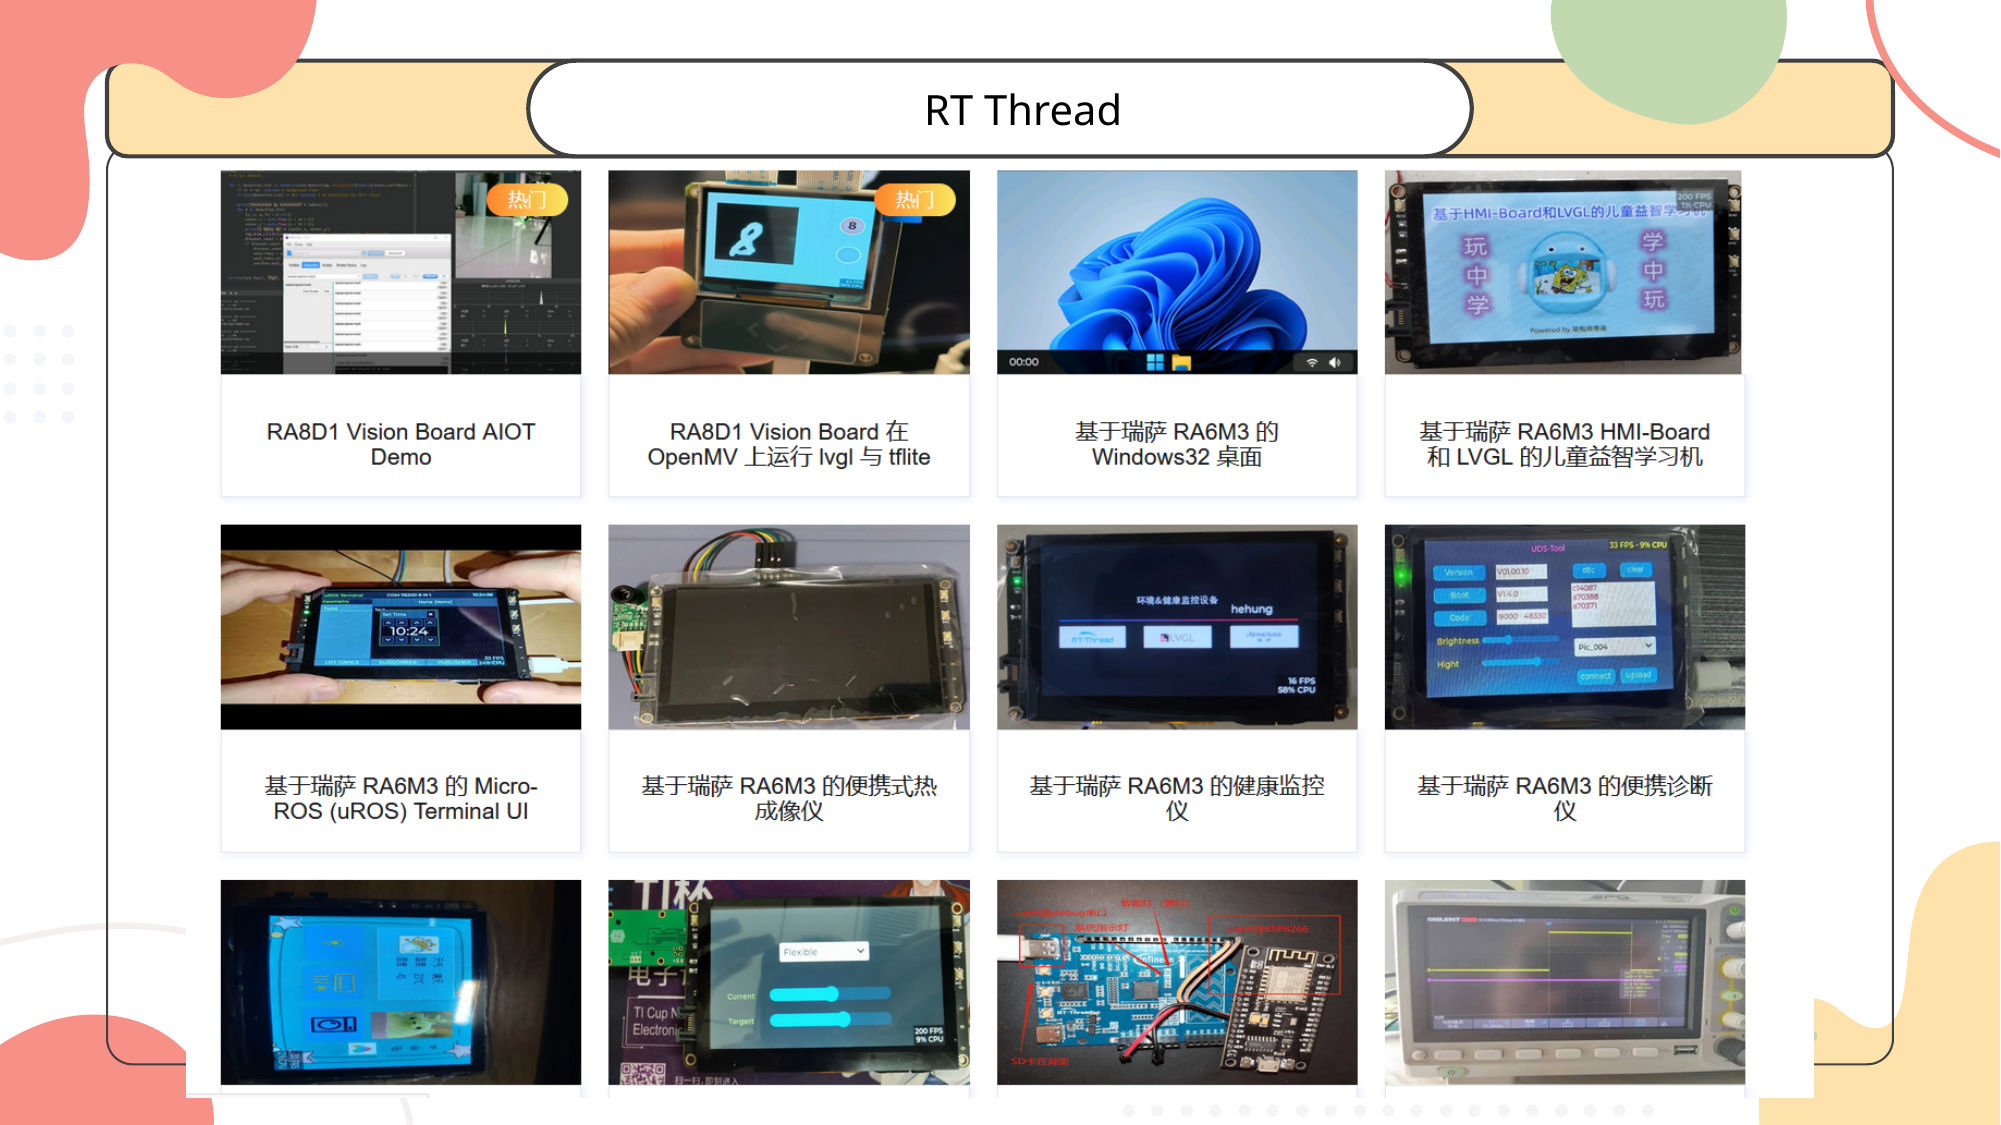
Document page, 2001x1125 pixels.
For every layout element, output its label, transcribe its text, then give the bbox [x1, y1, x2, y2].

picture [186, 165, 1814, 1098]
text_box RT Thread [909, 76, 2000, 192]
